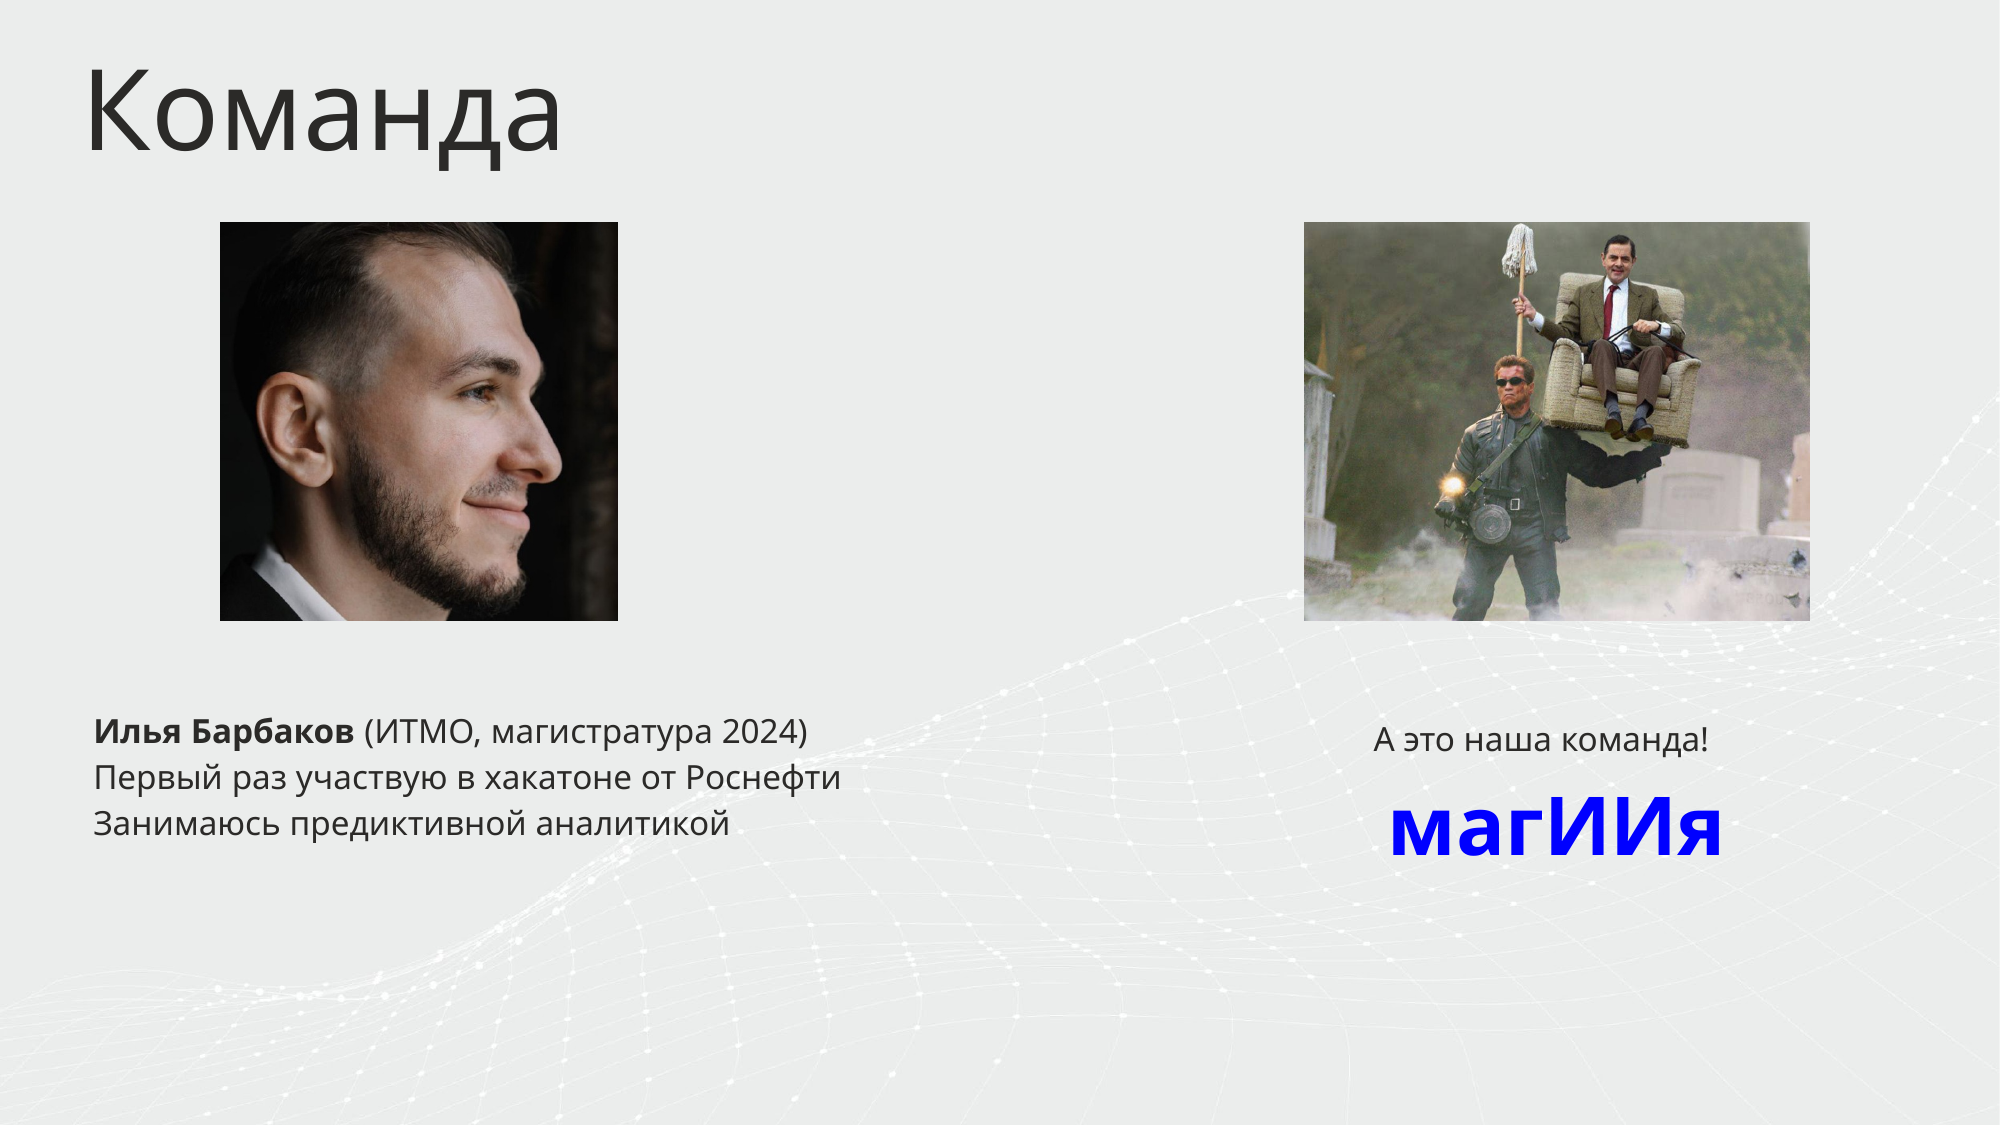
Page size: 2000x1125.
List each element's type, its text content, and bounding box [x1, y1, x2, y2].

text_box магИИя [1331, 759, 1783, 888]
text_box Команда [66, 30, 1260, 181]
text_box А это наша команда! [1299, 696, 1792, 773]
picture [0, 0, 2000, 1125]
text_box Илья Барбаков (ИТМО, магистратура 2024) Первый раз участвую в хакатоне от Роснефти Занимаюсь предиктивной аналитикой [78, 696, 917, 896]
